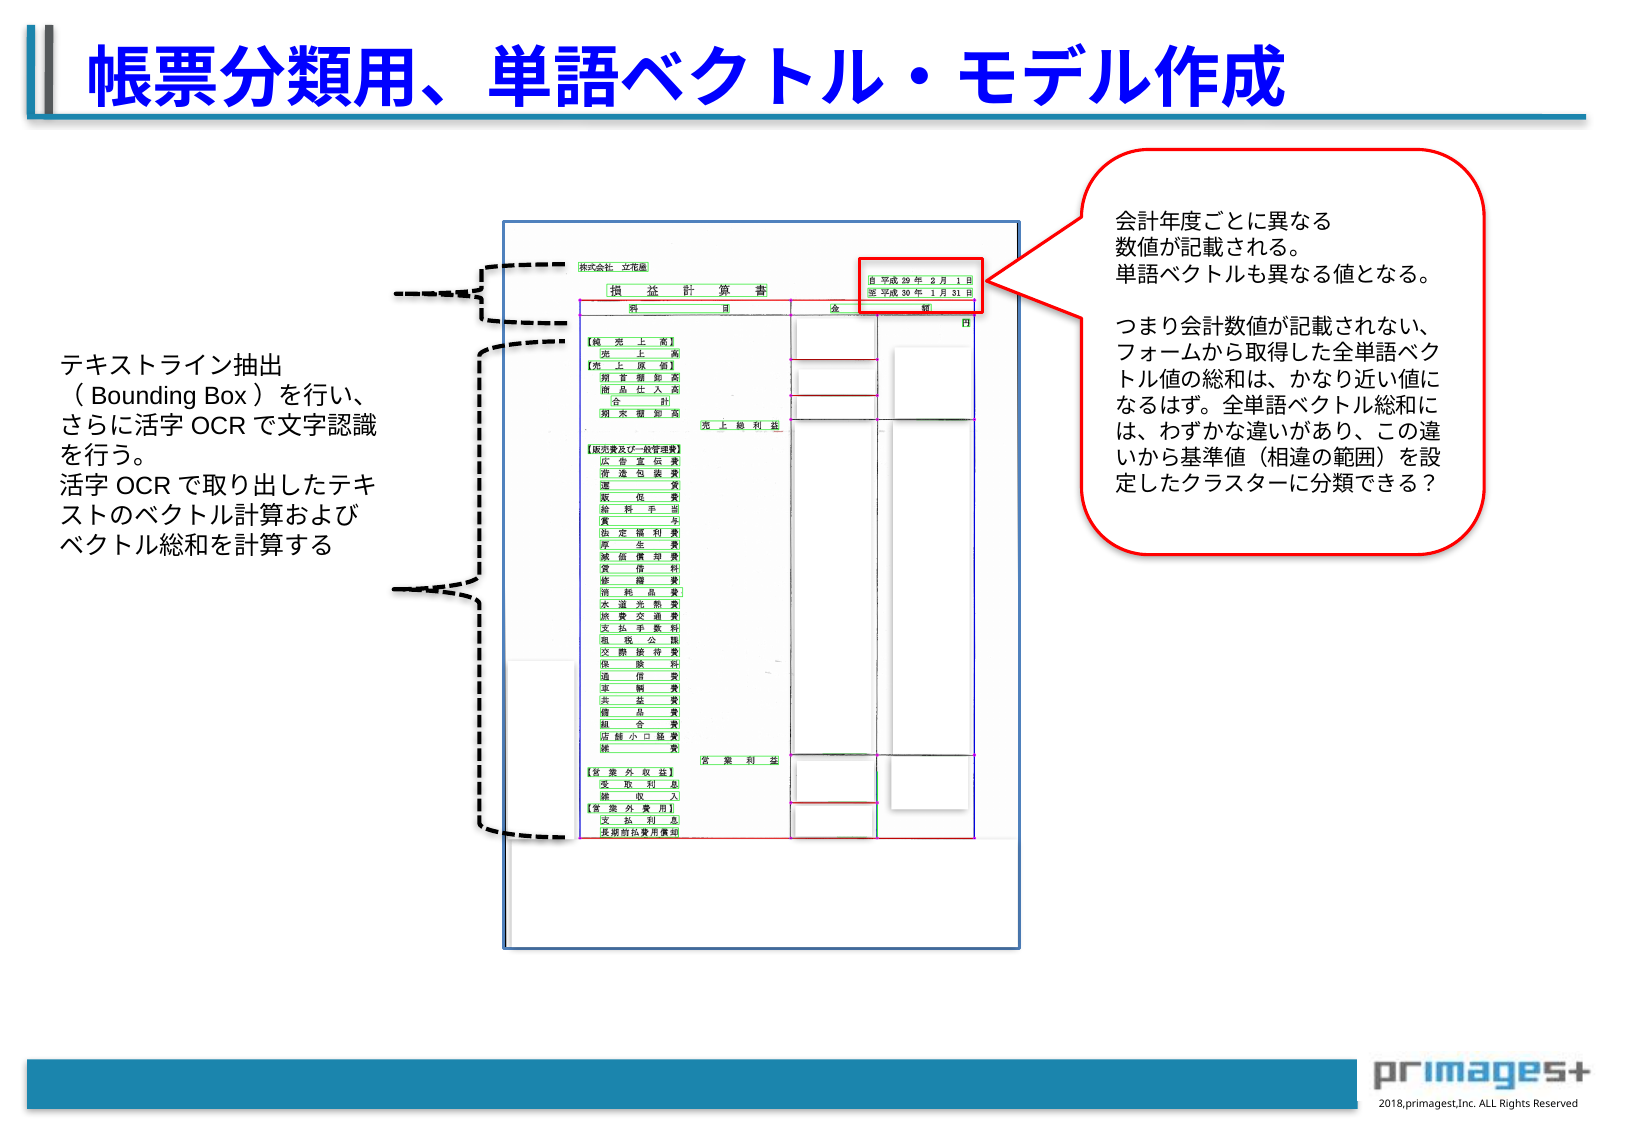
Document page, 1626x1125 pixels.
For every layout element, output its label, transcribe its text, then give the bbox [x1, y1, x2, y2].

text_box 帳票分類用、単語ベクトル・モデル作成 [71, 27, 1303, 123]
text_box [393, 264, 500, 324]
text_box 会計年度ごとに異なる 数値が記載される。 単語ベクトルも異なる値となる。 つまり会計数値が記載されない、フォームから取得した全単語ベクトル値の総和は、かなり近い値になるはず。全単語ベクトル総和には、わずかな違いがあり、この違いから基準値（相違の範囲）を設定したクラスターに分類できる？ [1022, 148, 1485, 556]
picture [1357, 1051, 1608, 1101]
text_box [505, 222, 1018, 948]
text_box テキストライン抽出（Bounding Box）を行い、さらに活字OCRで文字認識を行う。 活字OCRで取り出したテキストのベクトル計算およびベクトル総和を計算する [45, 342, 398, 567]
text_box [391, 344, 500, 835]
